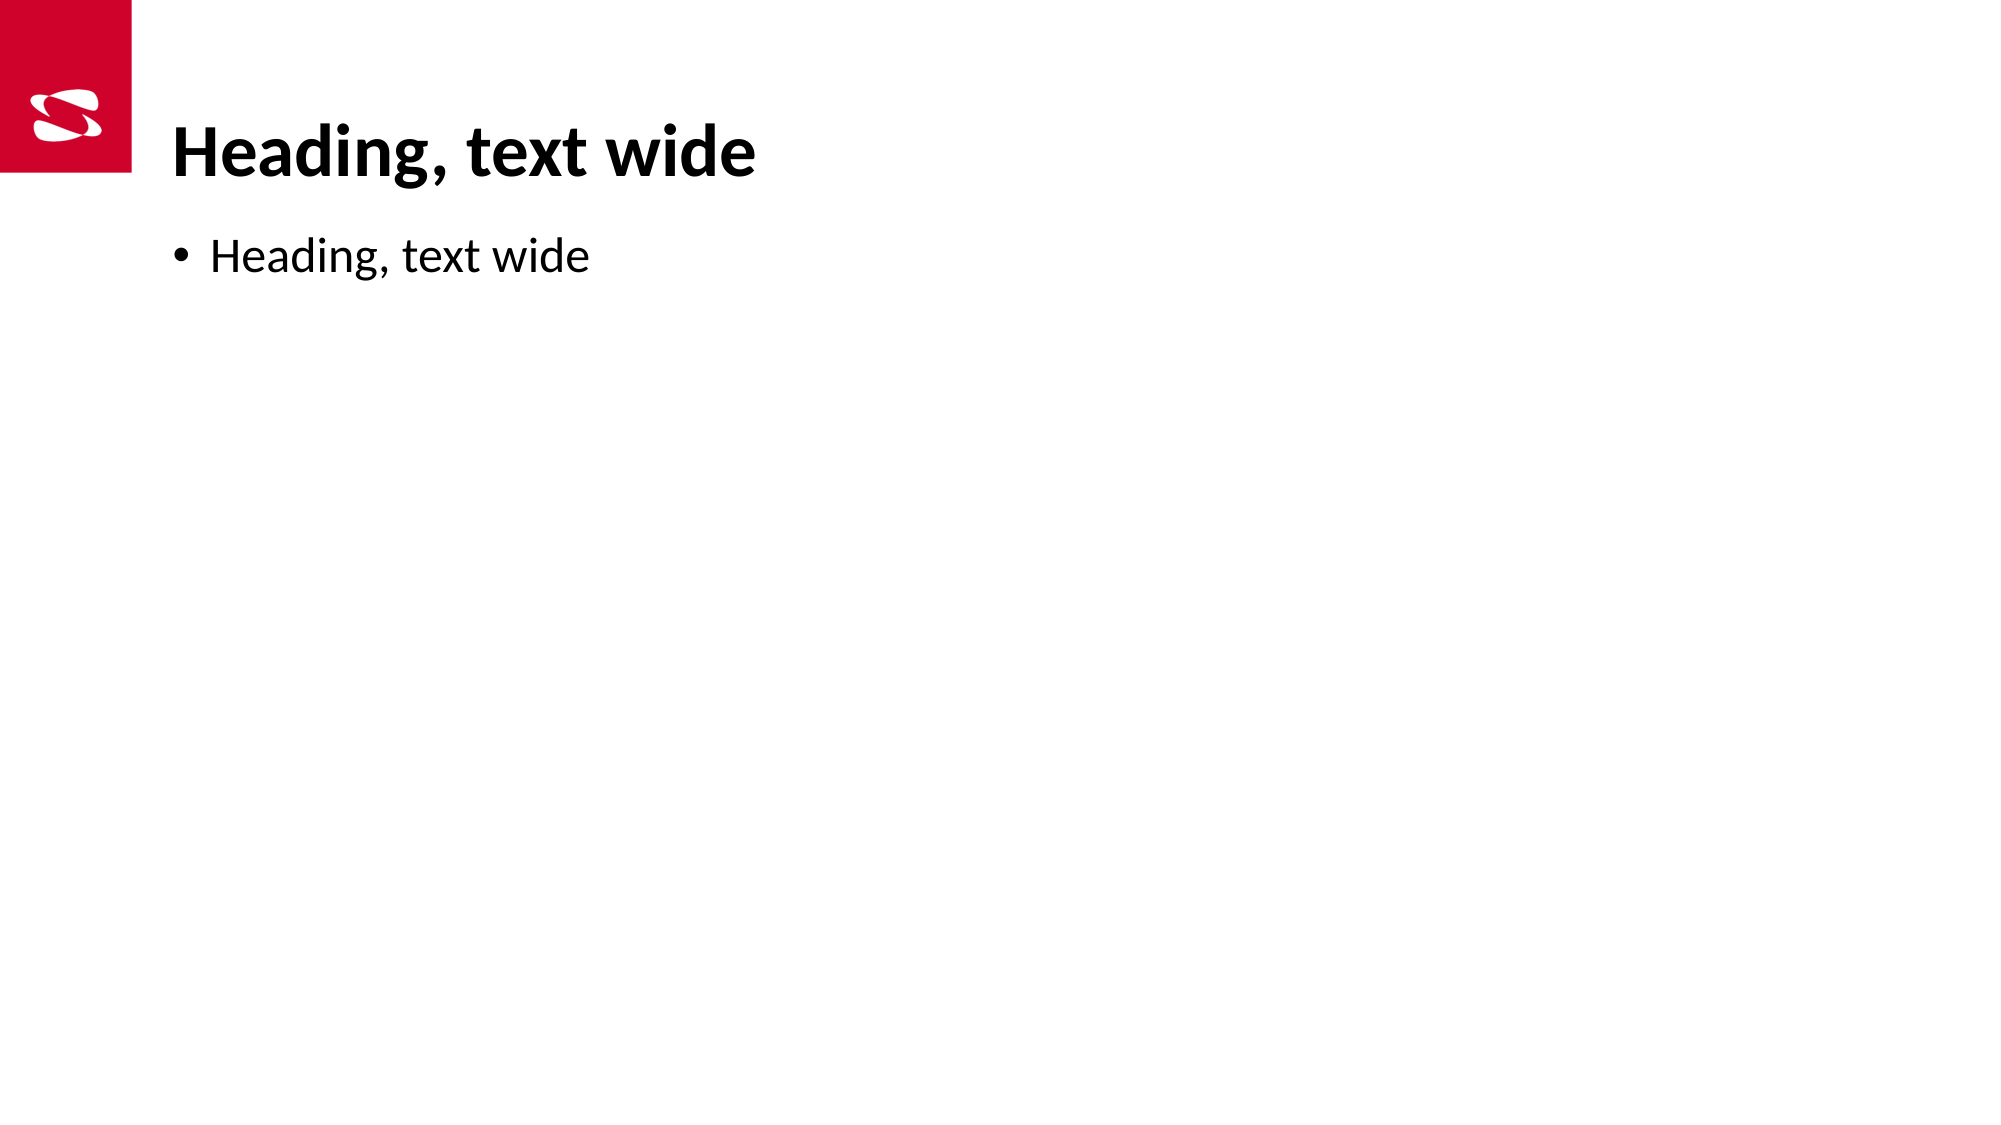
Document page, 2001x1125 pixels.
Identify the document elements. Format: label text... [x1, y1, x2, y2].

picture [30, 89, 102, 142]
title Heading, text wide [157, 0, 1844, 200]
list Heading, text wide [157, 222, 1844, 1057]
